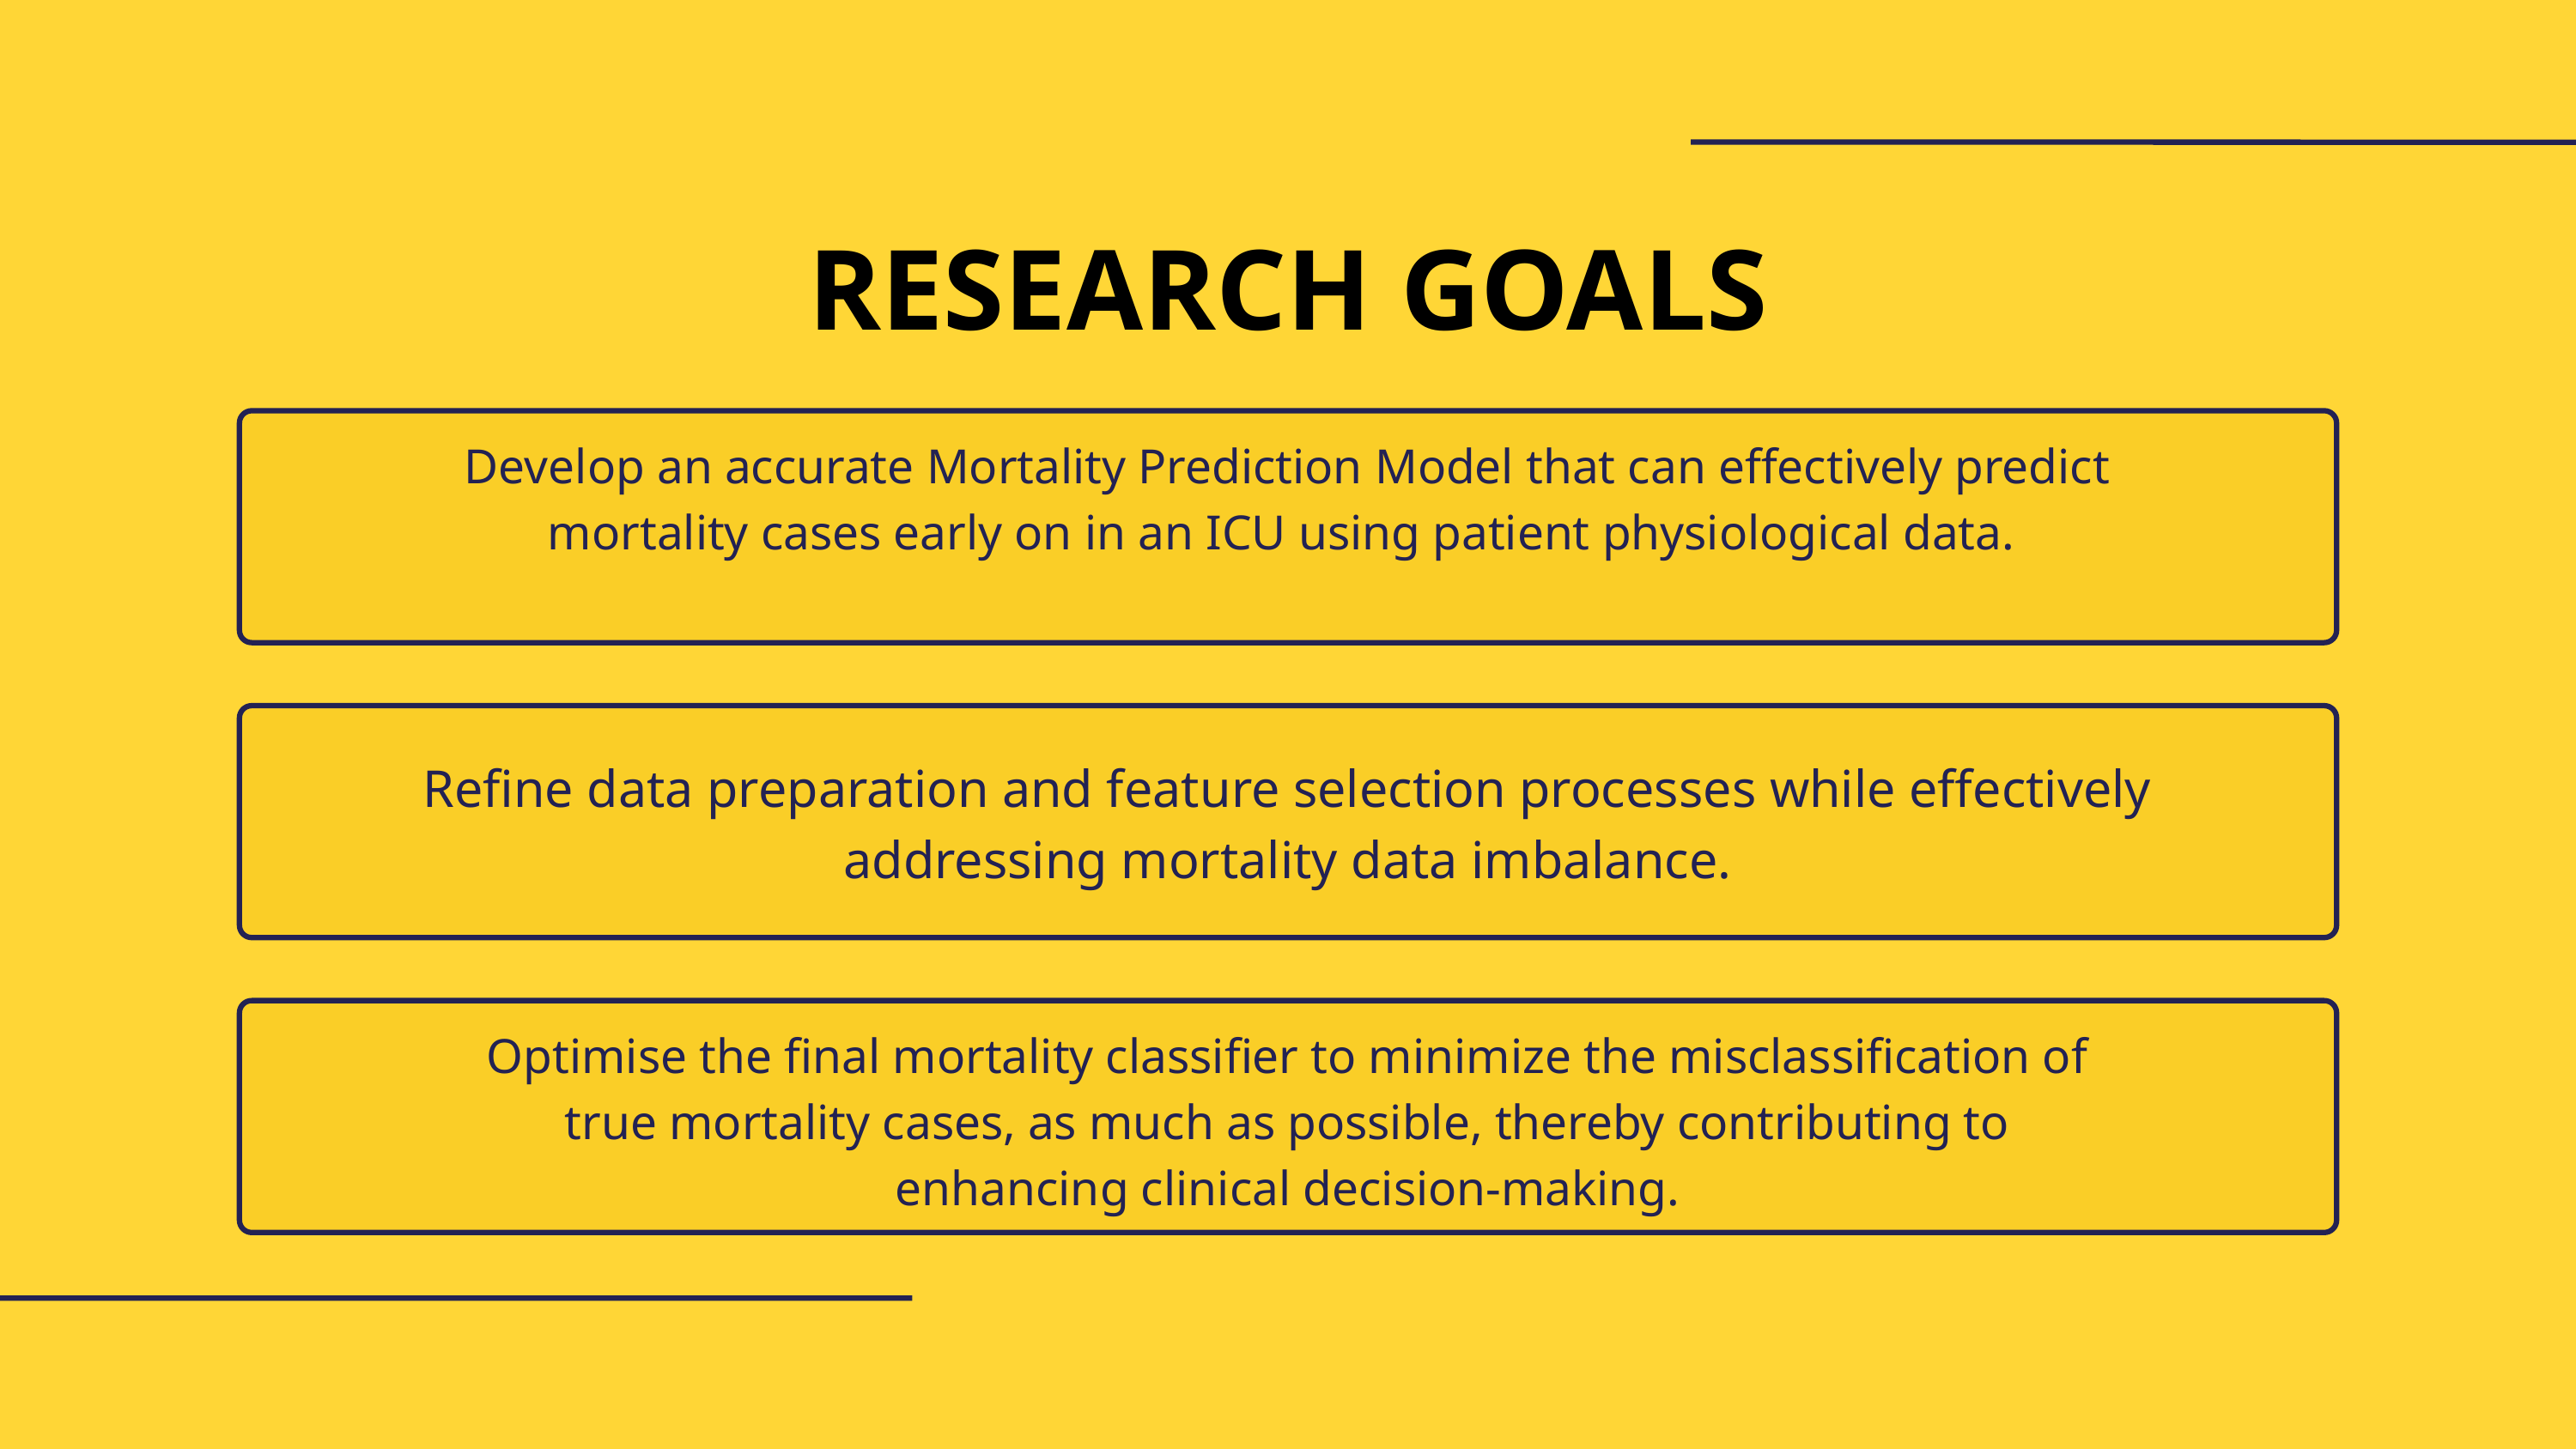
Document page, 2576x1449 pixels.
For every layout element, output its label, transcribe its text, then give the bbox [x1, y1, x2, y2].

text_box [239, 1000, 2337, 1234]
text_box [239, 410, 2337, 643]
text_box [239, 705, 2337, 938]
text_box RESEARCH GOALS [727, 197, 1849, 353]
